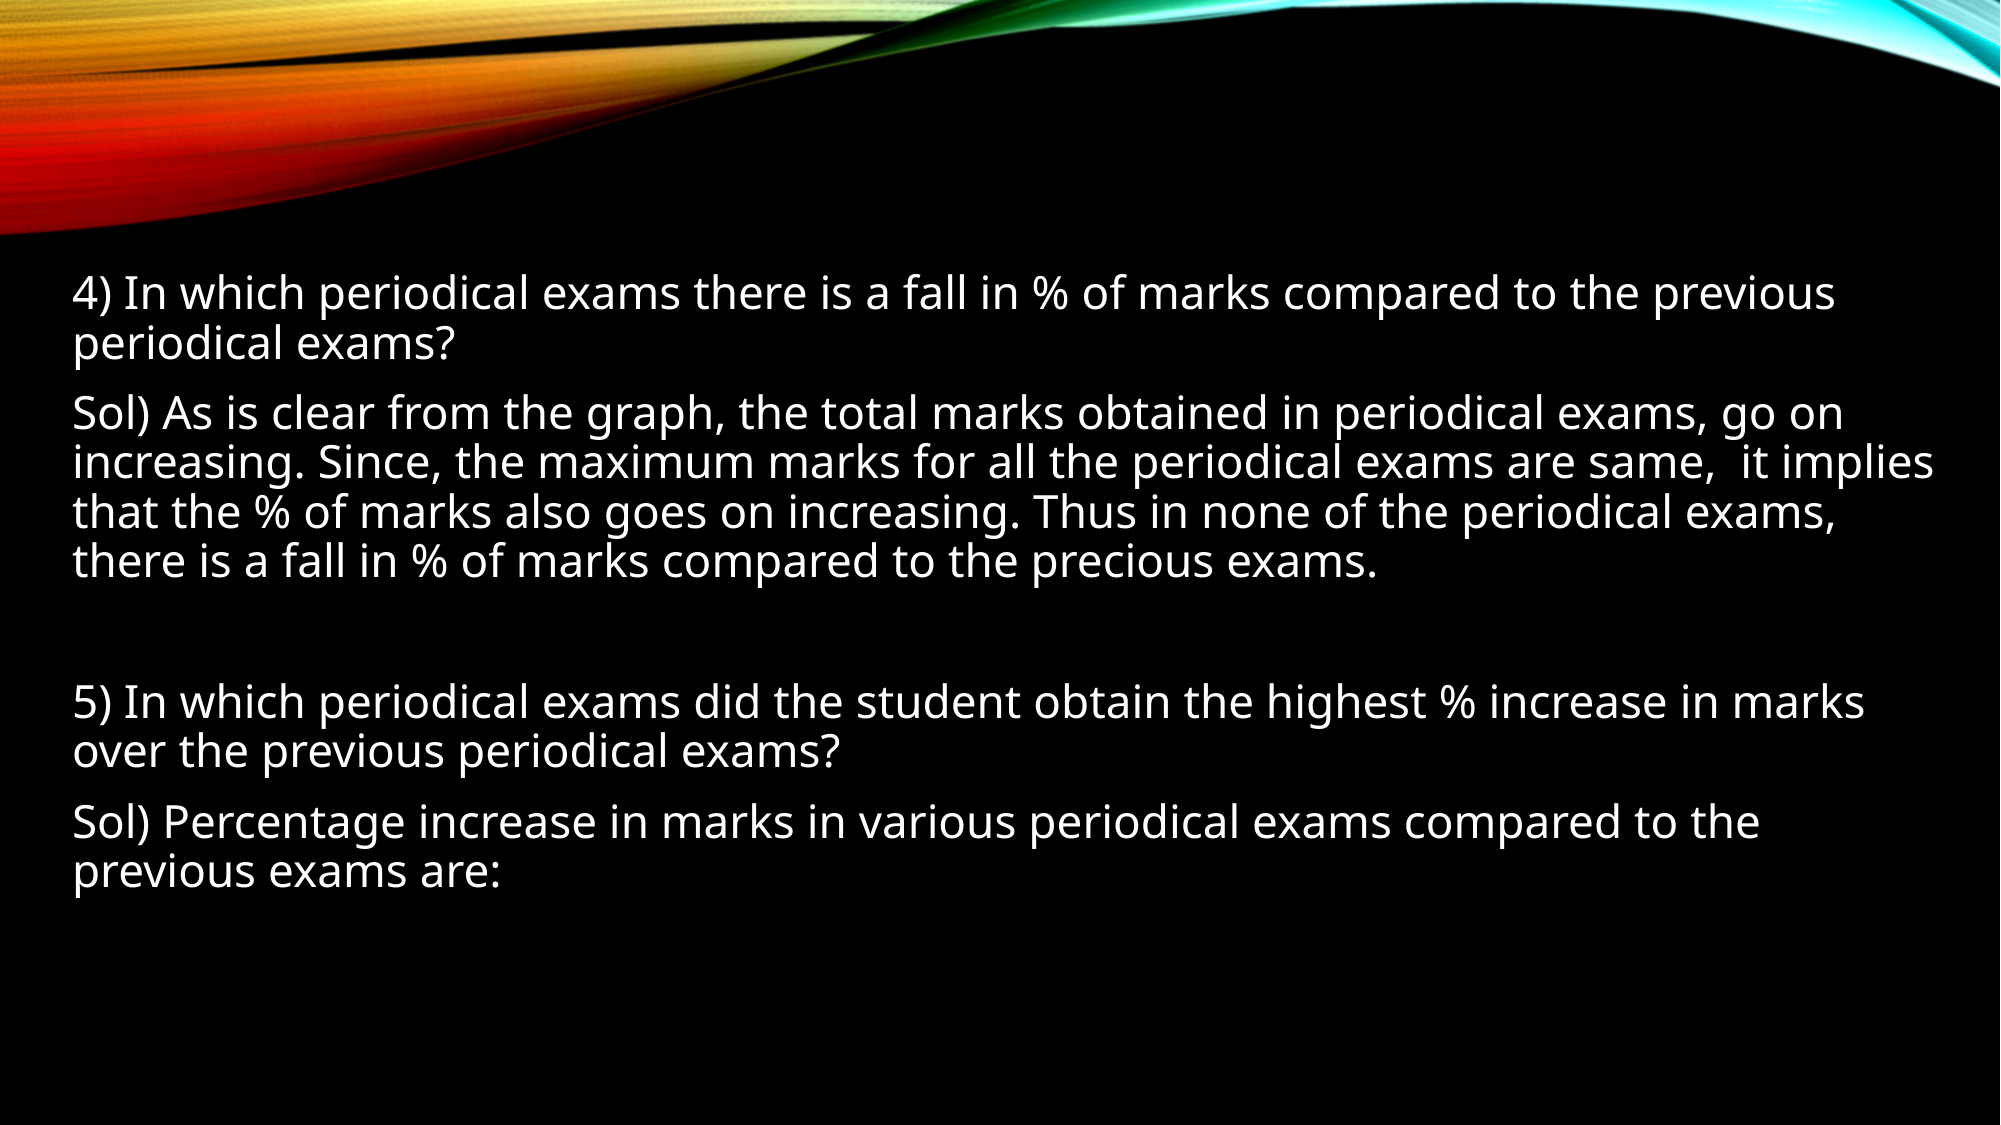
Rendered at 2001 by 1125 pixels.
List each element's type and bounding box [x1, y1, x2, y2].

picture [0, 0, 2000, 237]
